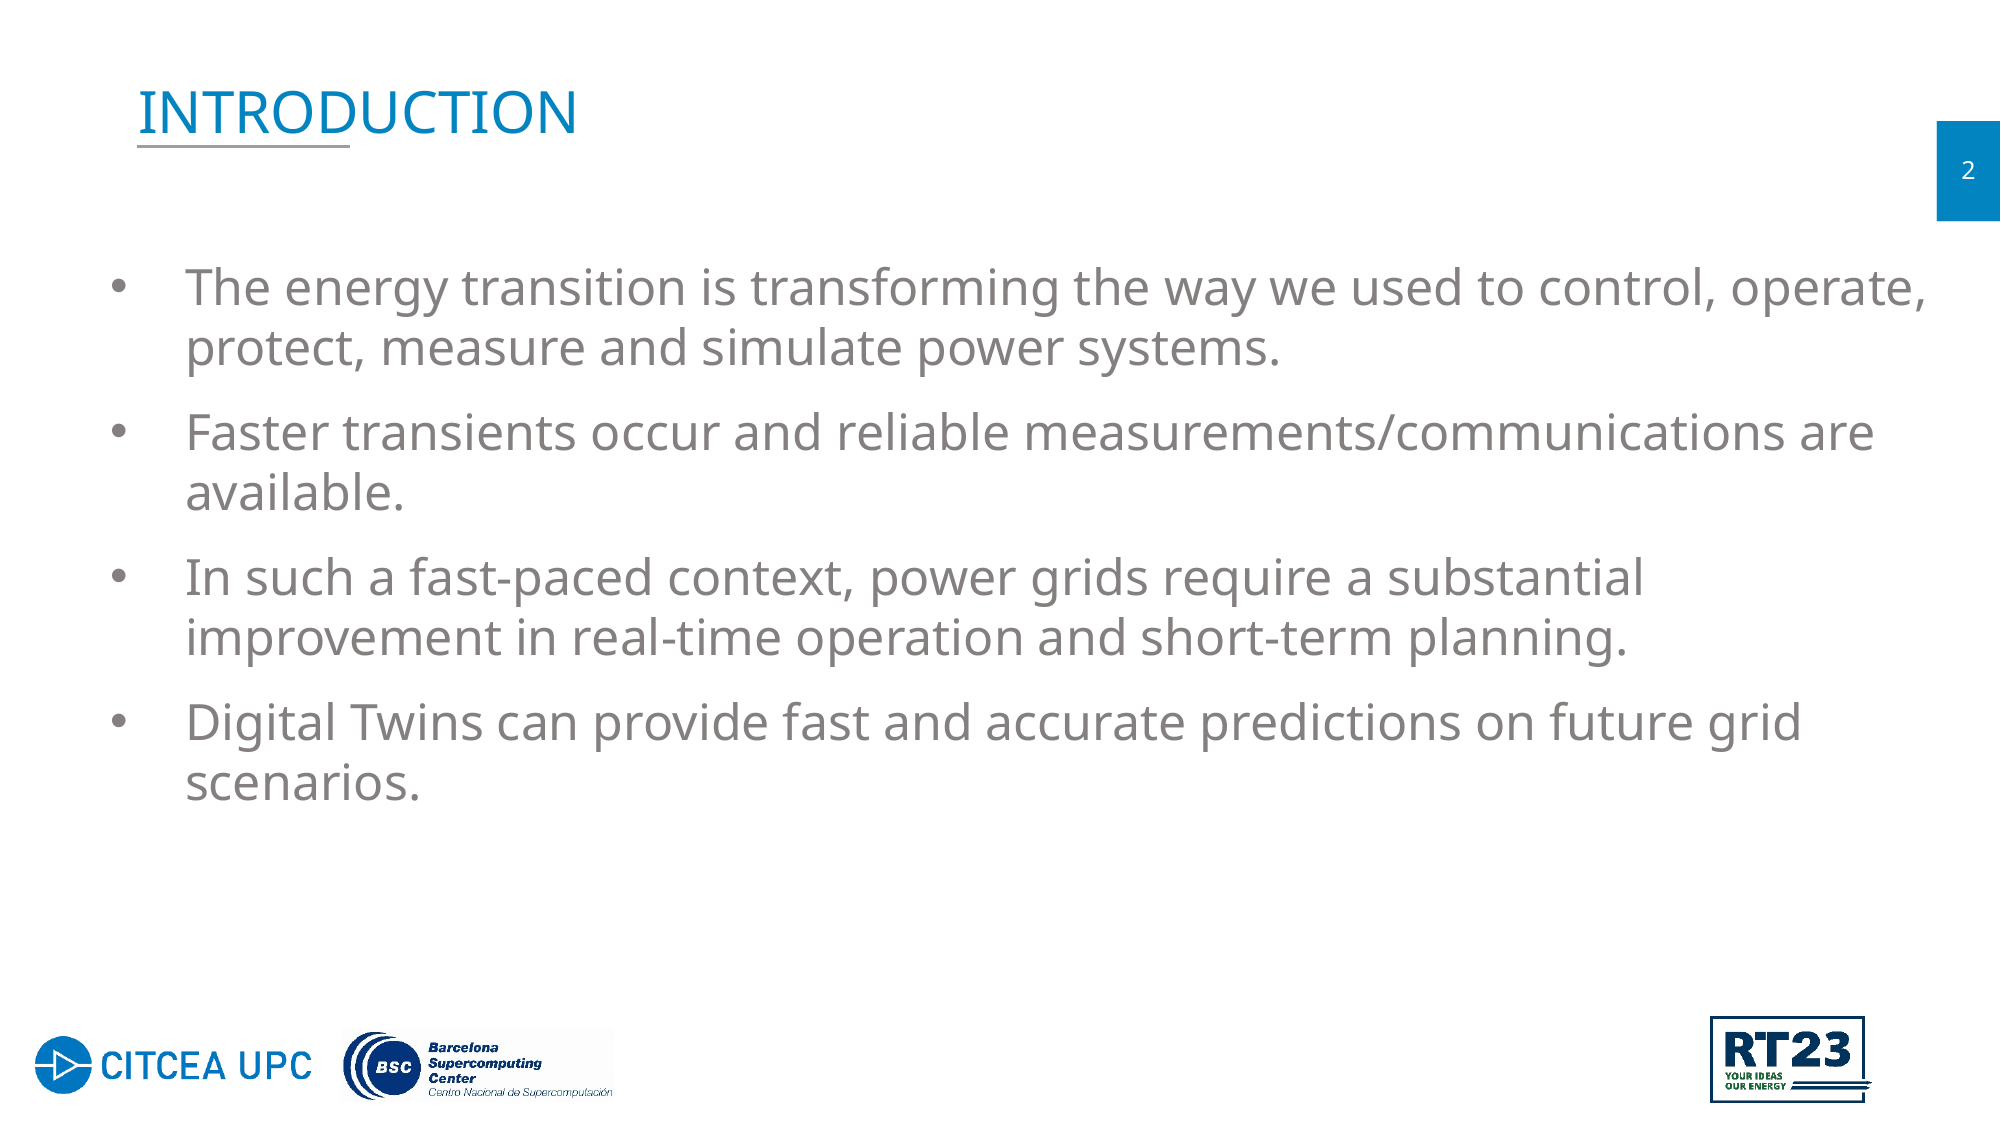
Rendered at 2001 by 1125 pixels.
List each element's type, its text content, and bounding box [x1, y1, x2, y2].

picture [33, 1036, 312, 1094]
picture [1710, 1018, 1872, 1103]
slide_number 2 [1936, 141, 2000, 202]
picture [341, 1028, 614, 1102]
list The energy transition is transforming the way we used to control, operate, protect, measure and simulate power systems. Faster transients occur and reliable measurements/communications are available. In such a fast-paced context, power grids require a substantial improvement in real-time operation and short-term planning. Digital Twins can provide fast and accurate predictions on future grid scenarios. [94, 247, 1968, 1018]
title INTRODUCTION [123, 76, 1849, 171]
